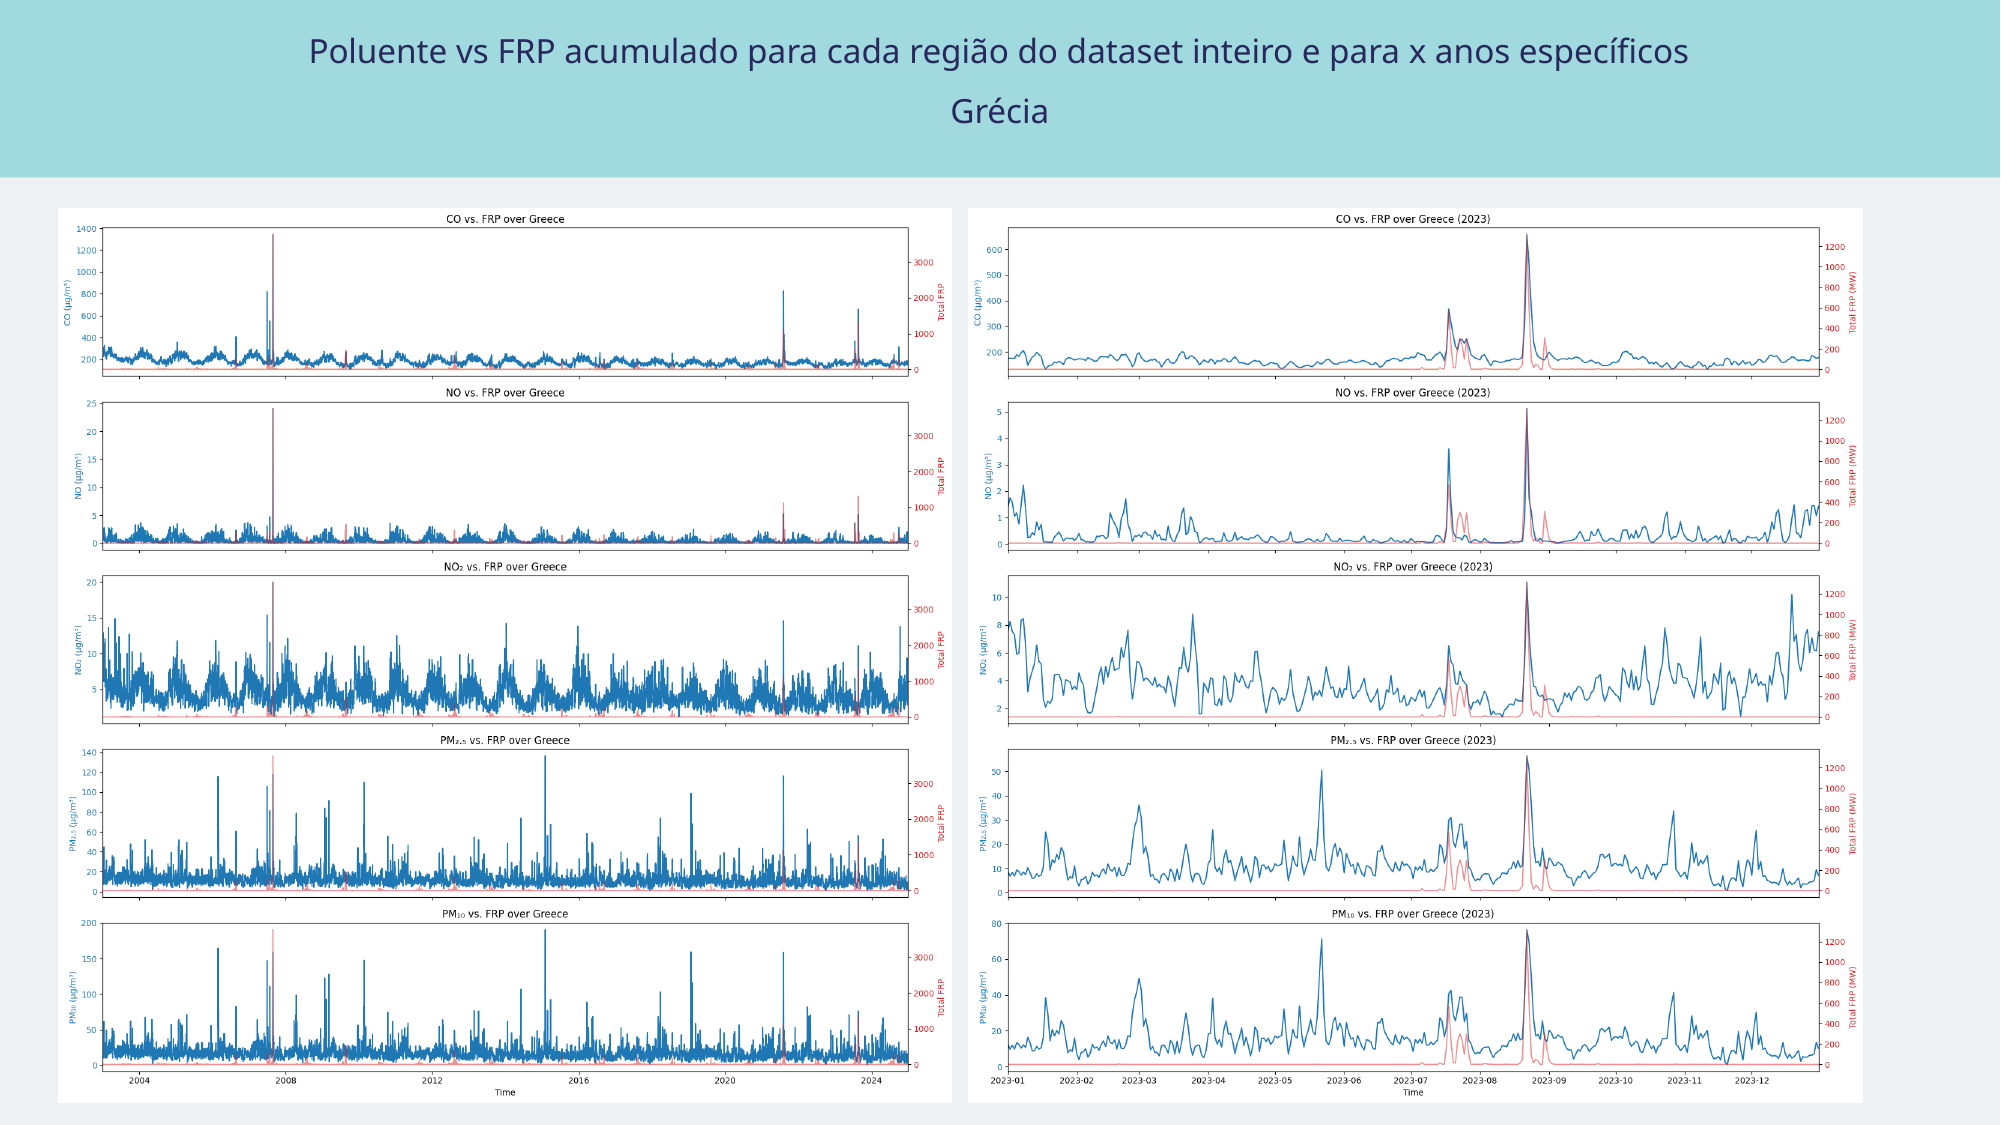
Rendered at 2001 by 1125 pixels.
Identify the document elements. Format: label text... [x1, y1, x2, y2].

picture [968, 208, 1863, 1103]
list Poluente vs FRP acumulado para cada região do dataset inteiro e para x anos específicos Grécia [0, 22, 2000, 154]
picture [58, 208, 952, 1103]
